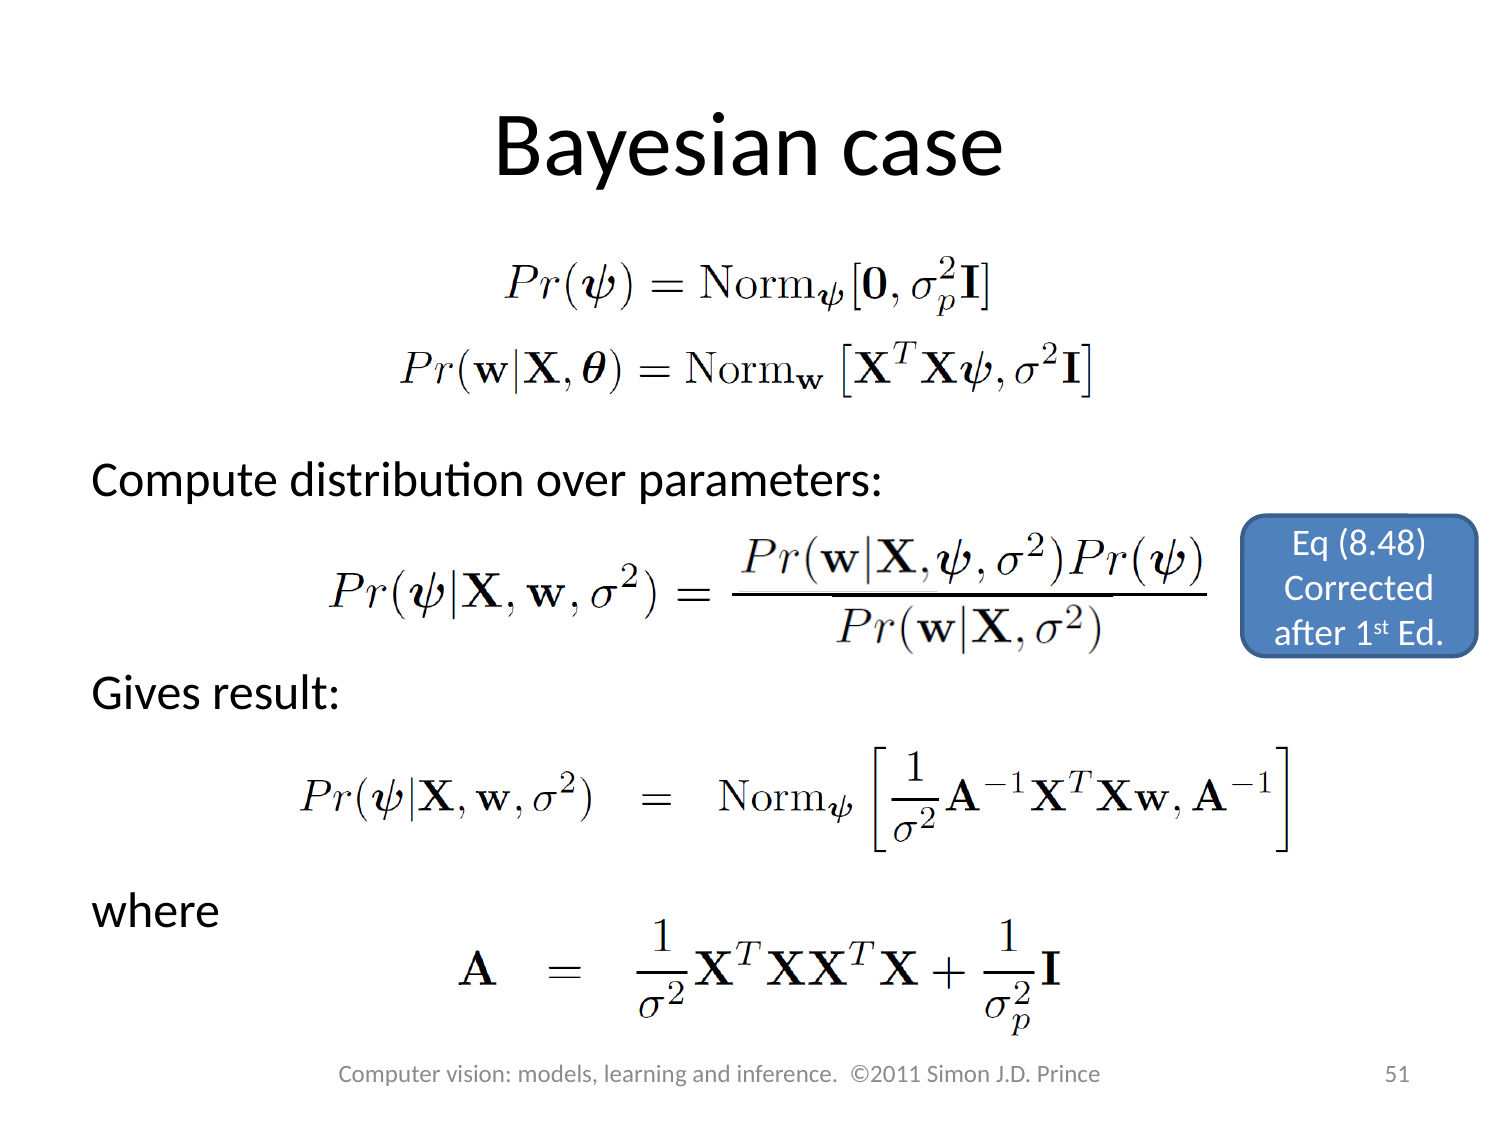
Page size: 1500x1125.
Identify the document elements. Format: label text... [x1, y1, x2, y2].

text_box Gives result: [76, 652, 1483, 727]
text_box Compute distribution over parameters: [76, 439, 1483, 515]
text_box Eq (8.48) Corrected after 1st Ed. [1240, 513, 1479, 659]
picture [324, 509, 1211, 665]
picture [454, 916, 1065, 1036]
title Bayesian case [75, 45, 1425, 233]
picture [288, 742, 1294, 858]
picture [395, 231, 1094, 400]
text_box Computer vision: models, learning and inference. ©2011 Simon J.D. Prince [301, 1042, 1140, 1103]
text_box where [76, 869, 1483, 945]
text_box 51 [1140, 1042, 1425, 1103]
